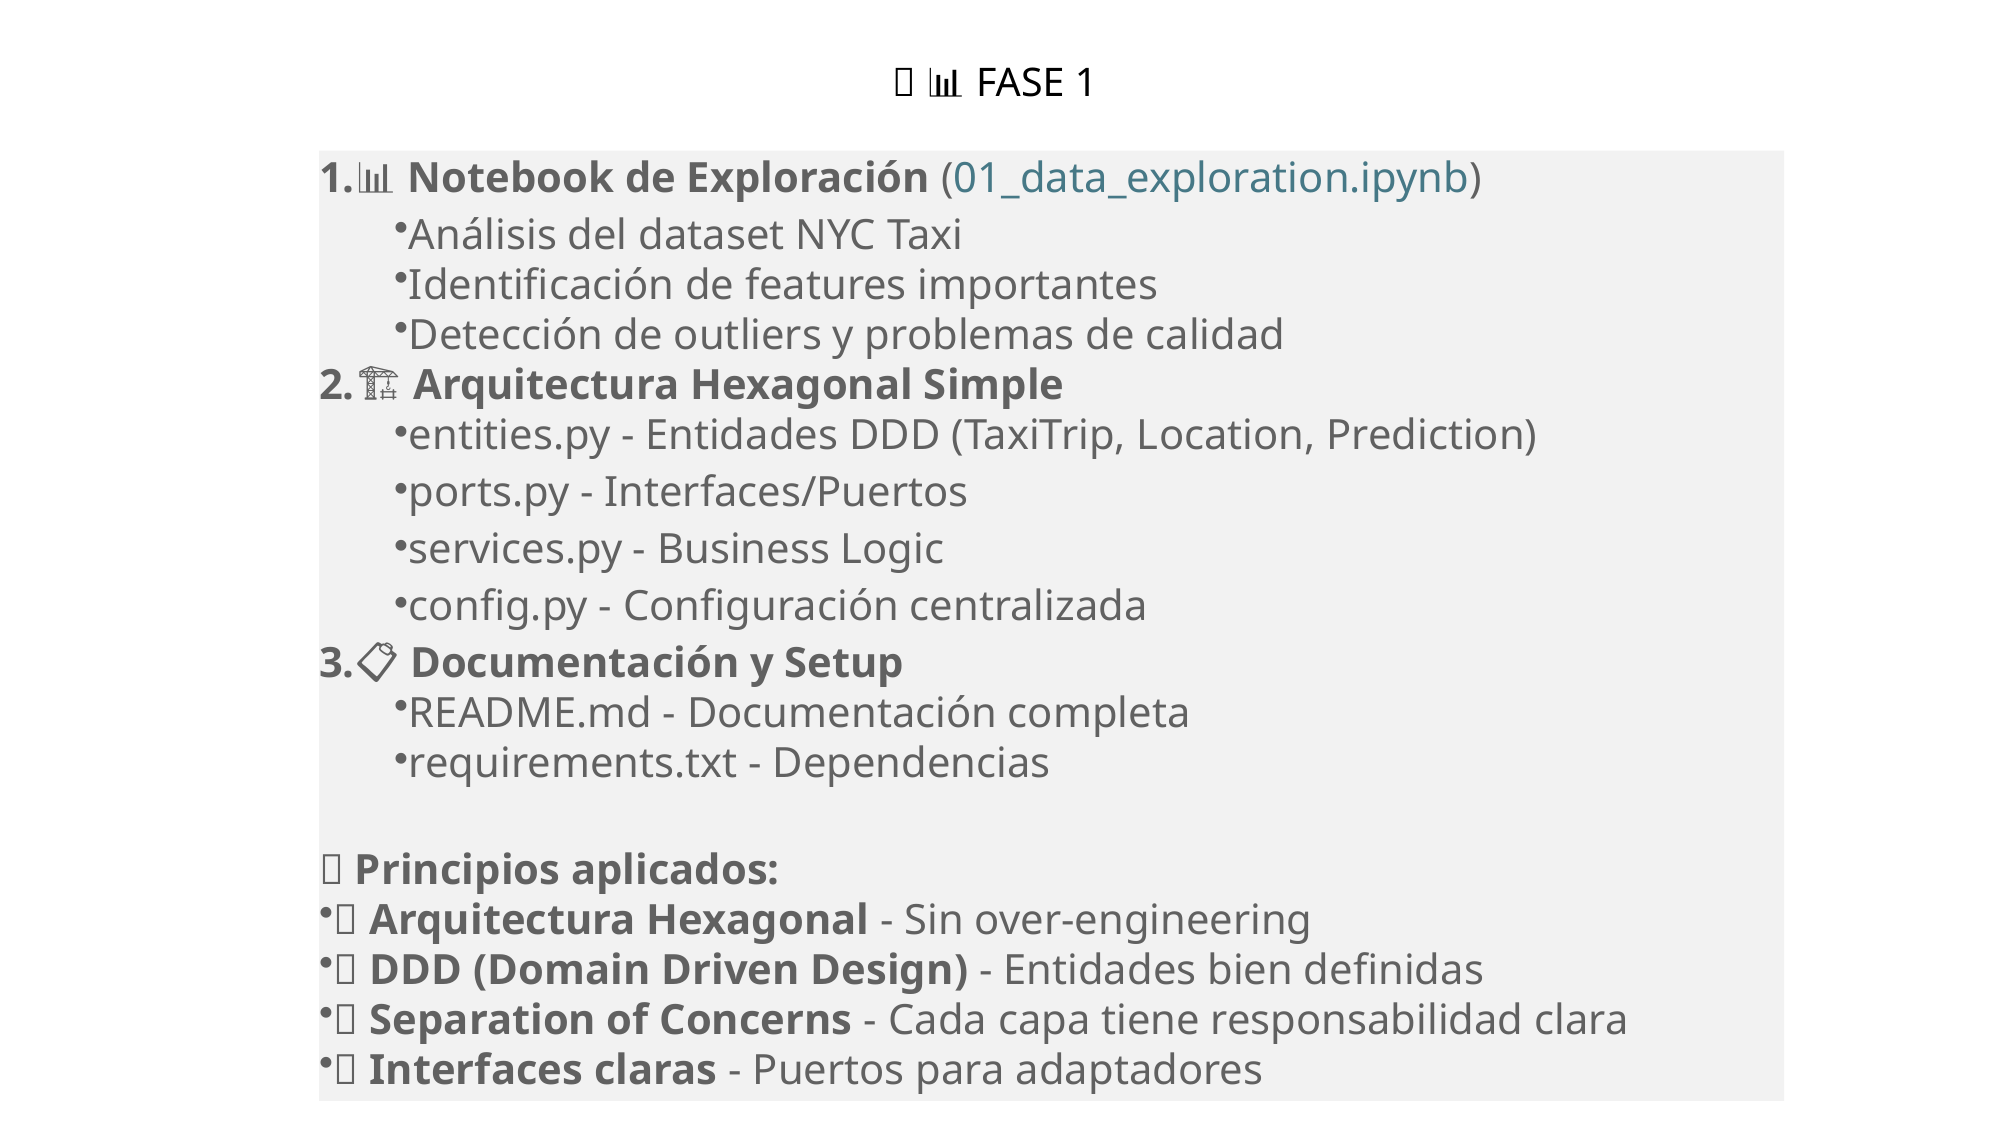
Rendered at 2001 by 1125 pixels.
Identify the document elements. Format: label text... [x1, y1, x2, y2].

title ✅ 📊 FASE 1 [68, 41, 1932, 168]
text_box 📊 Notebook de Exploración (01_data_exploration.ipynb) Análisis del dataset NYC Taxi Identificación de features importantes Detección de outliers y problemas de calidad 🏗️ Arquitectura Hexagonal Simple entities.py - Entidades DDD (TaxiTrip, Location, Prediction) ports.py - Interfaces/Puertos services.py - Business Logic config.py - Configuración centralizada 📋 Documentación y Setup README.md - Documentación completa requirements.txt - Dependencias 🎯 Principios aplicados: ✅ Arquitectura Hexagonal - Sin over-engineering ✅ DDD (Domain Driven Design) - Entidades bien definidas ✅ Separation of Concerns - Cada capa tiene responsabilidad clara ✅ Interfaces claras - Puertos para adaptadores [319, 150, 1785, 1101]
